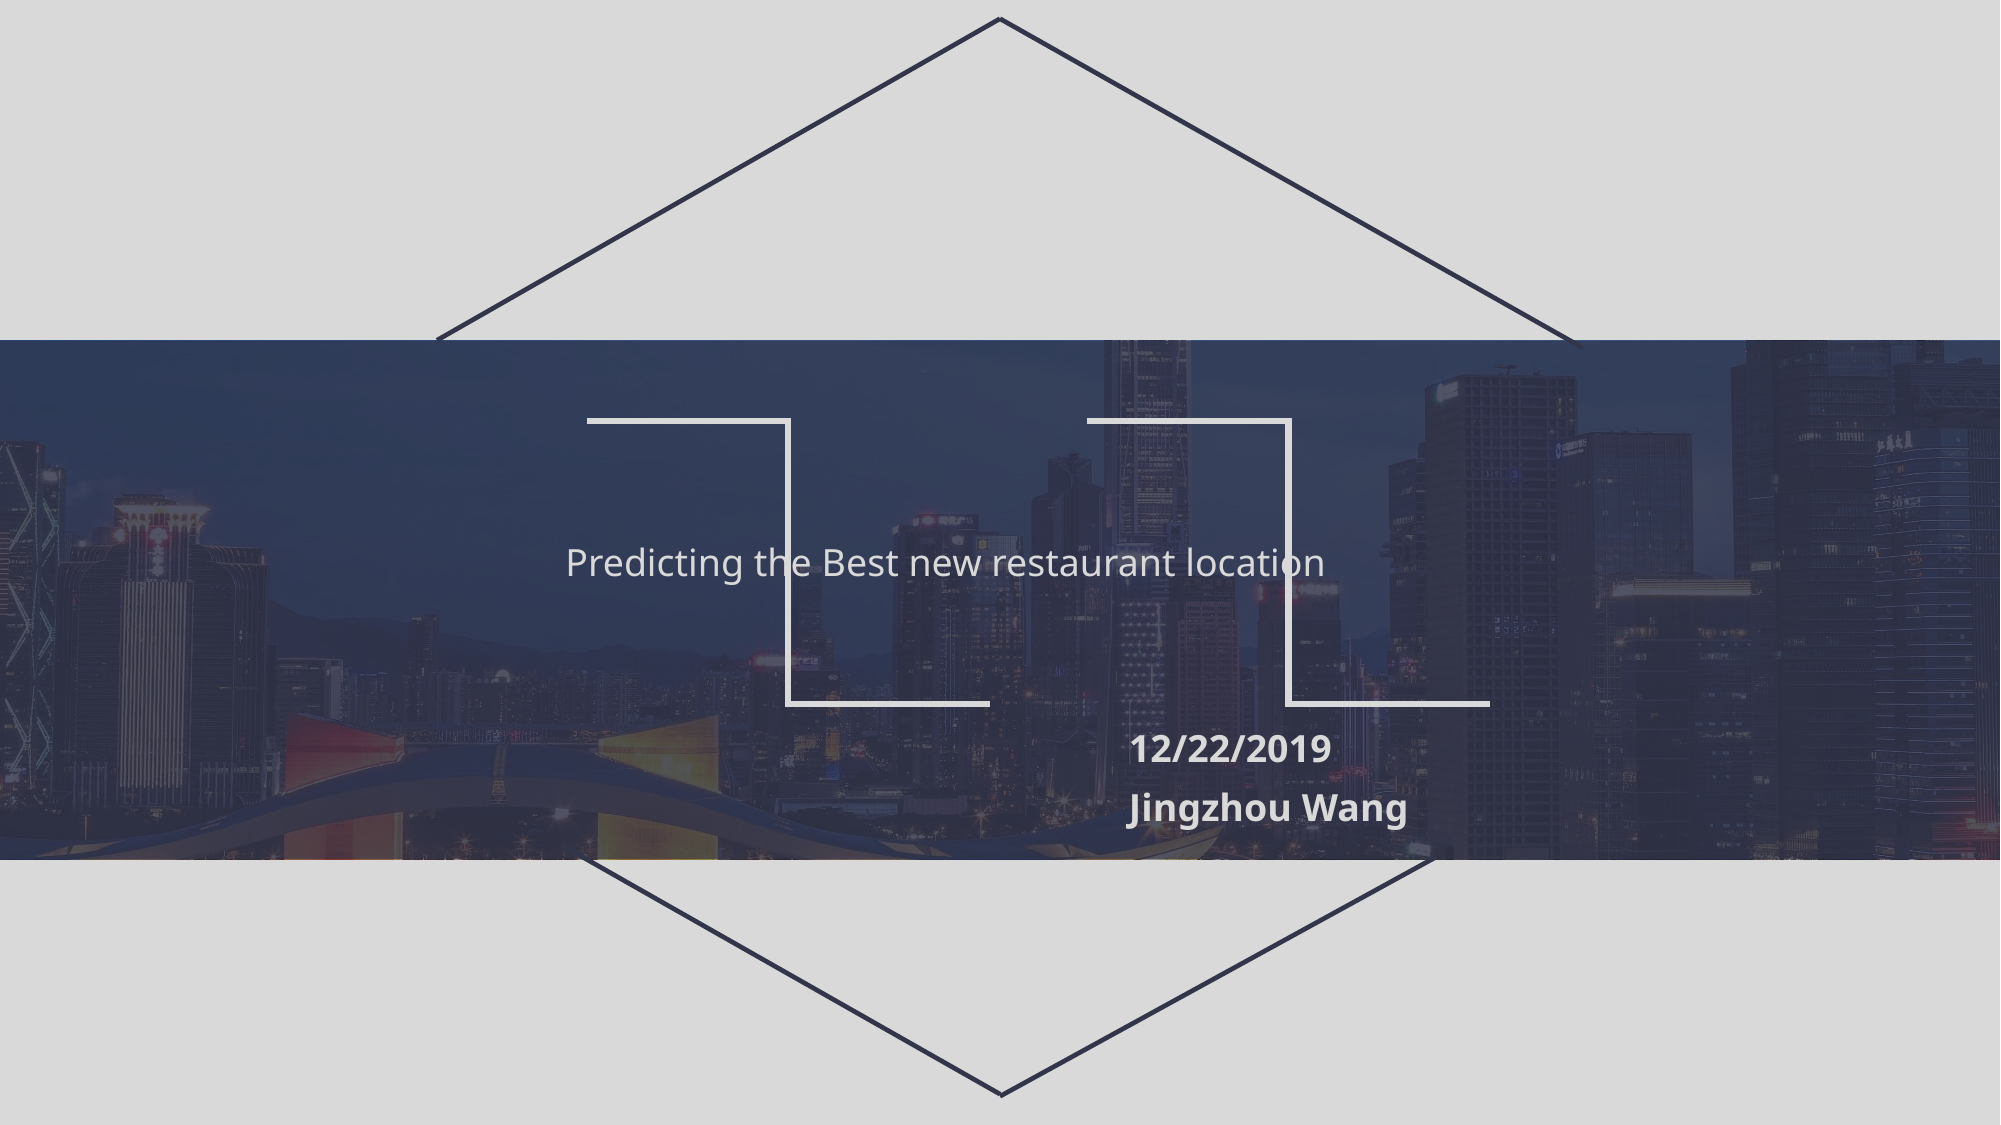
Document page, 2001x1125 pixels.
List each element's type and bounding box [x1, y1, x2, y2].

text_box [0, 0, 2000, 339]
text_box [0, 861, 2000, 1125]
text_box [436, 18, 999, 341]
text_box [999, 18, 1583, 348]
text_box [561, 844, 1000, 1095]
text_box [586, 420, 990, 704]
text_box [999, 856, 1437, 1097]
picture [0, 340, 2000, 860]
text_box [1087, 420, 1490, 704]
